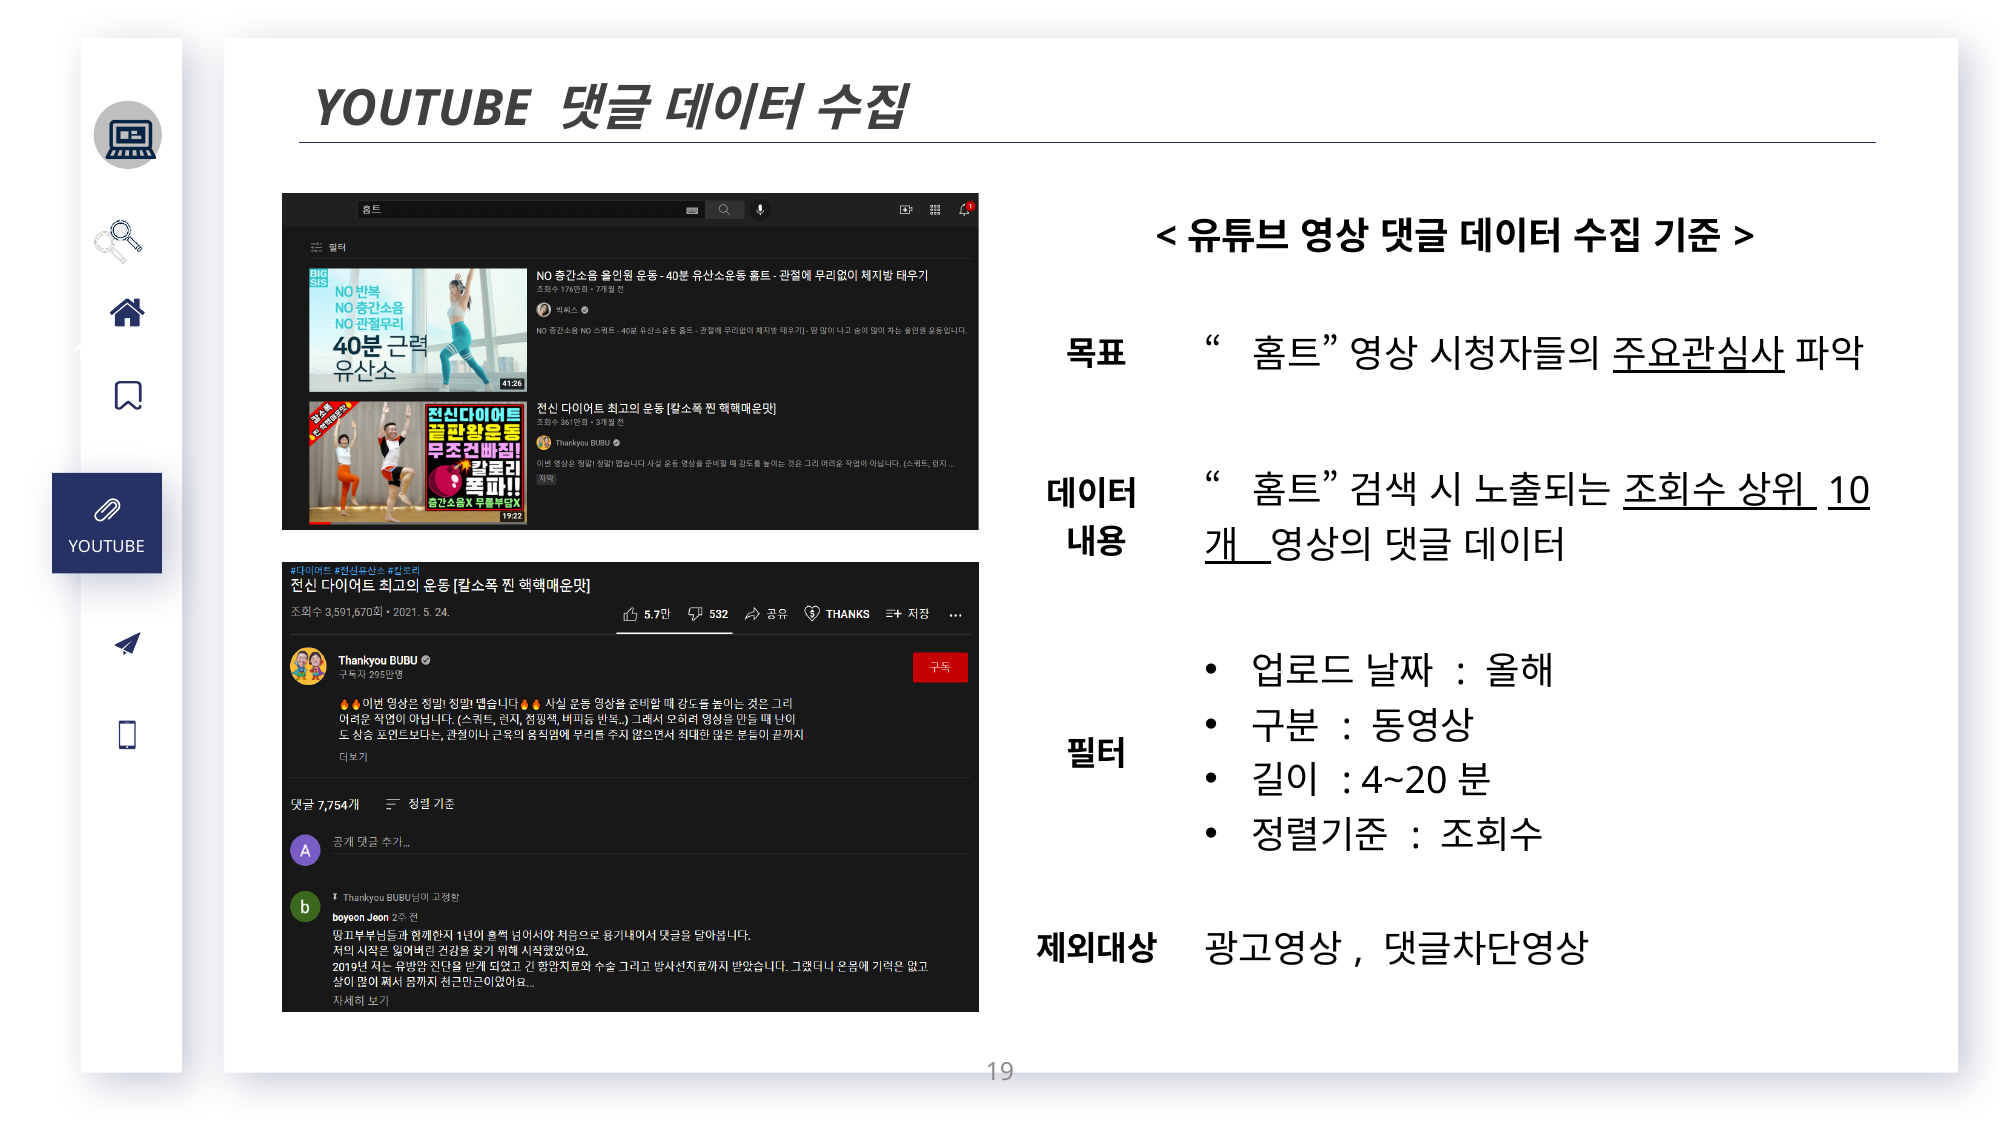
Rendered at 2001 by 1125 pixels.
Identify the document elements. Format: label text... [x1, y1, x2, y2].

table_cell 필터 [1004, 611, 1190, 891]
text_box YOUTUBE 댓글 데이터 수집 [223, 37, 1959, 1074]
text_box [75, 37, 182, 1073]
table_cell 업로드 날짜 : 올해 구분 : 동영상 길이 : 4~20분 정렬기준 : 조회수 [1190, 611, 1906, 891]
table_cell “홈트” 검색 시 노출되는 조회수 상위 10개 영상의 댓글 데이터 [1190, 419, 1906, 611]
table_cell 데이터 내용 [1004, 419, 1190, 611]
slide_number 19 [774, 1042, 1225, 1103]
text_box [51, 472, 162, 574]
table_header <유튜브 영상 댓글 데이터 수집 기준> [1004, 183, 1906, 283]
picture [95, 211, 155, 267]
table_cell 광고영상, 댓글차단영상 [1190, 891, 1906, 1002]
table_cell 목표 [1004, 283, 1190, 419]
picture [282, 193, 979, 530]
table_cell “홈트” 영상 시청자들의 주요관심사 파악 [1190, 283, 1906, 419]
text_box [282, 562, 979, 1012]
table_cell 제외대상 [1004, 891, 1190, 1002]
